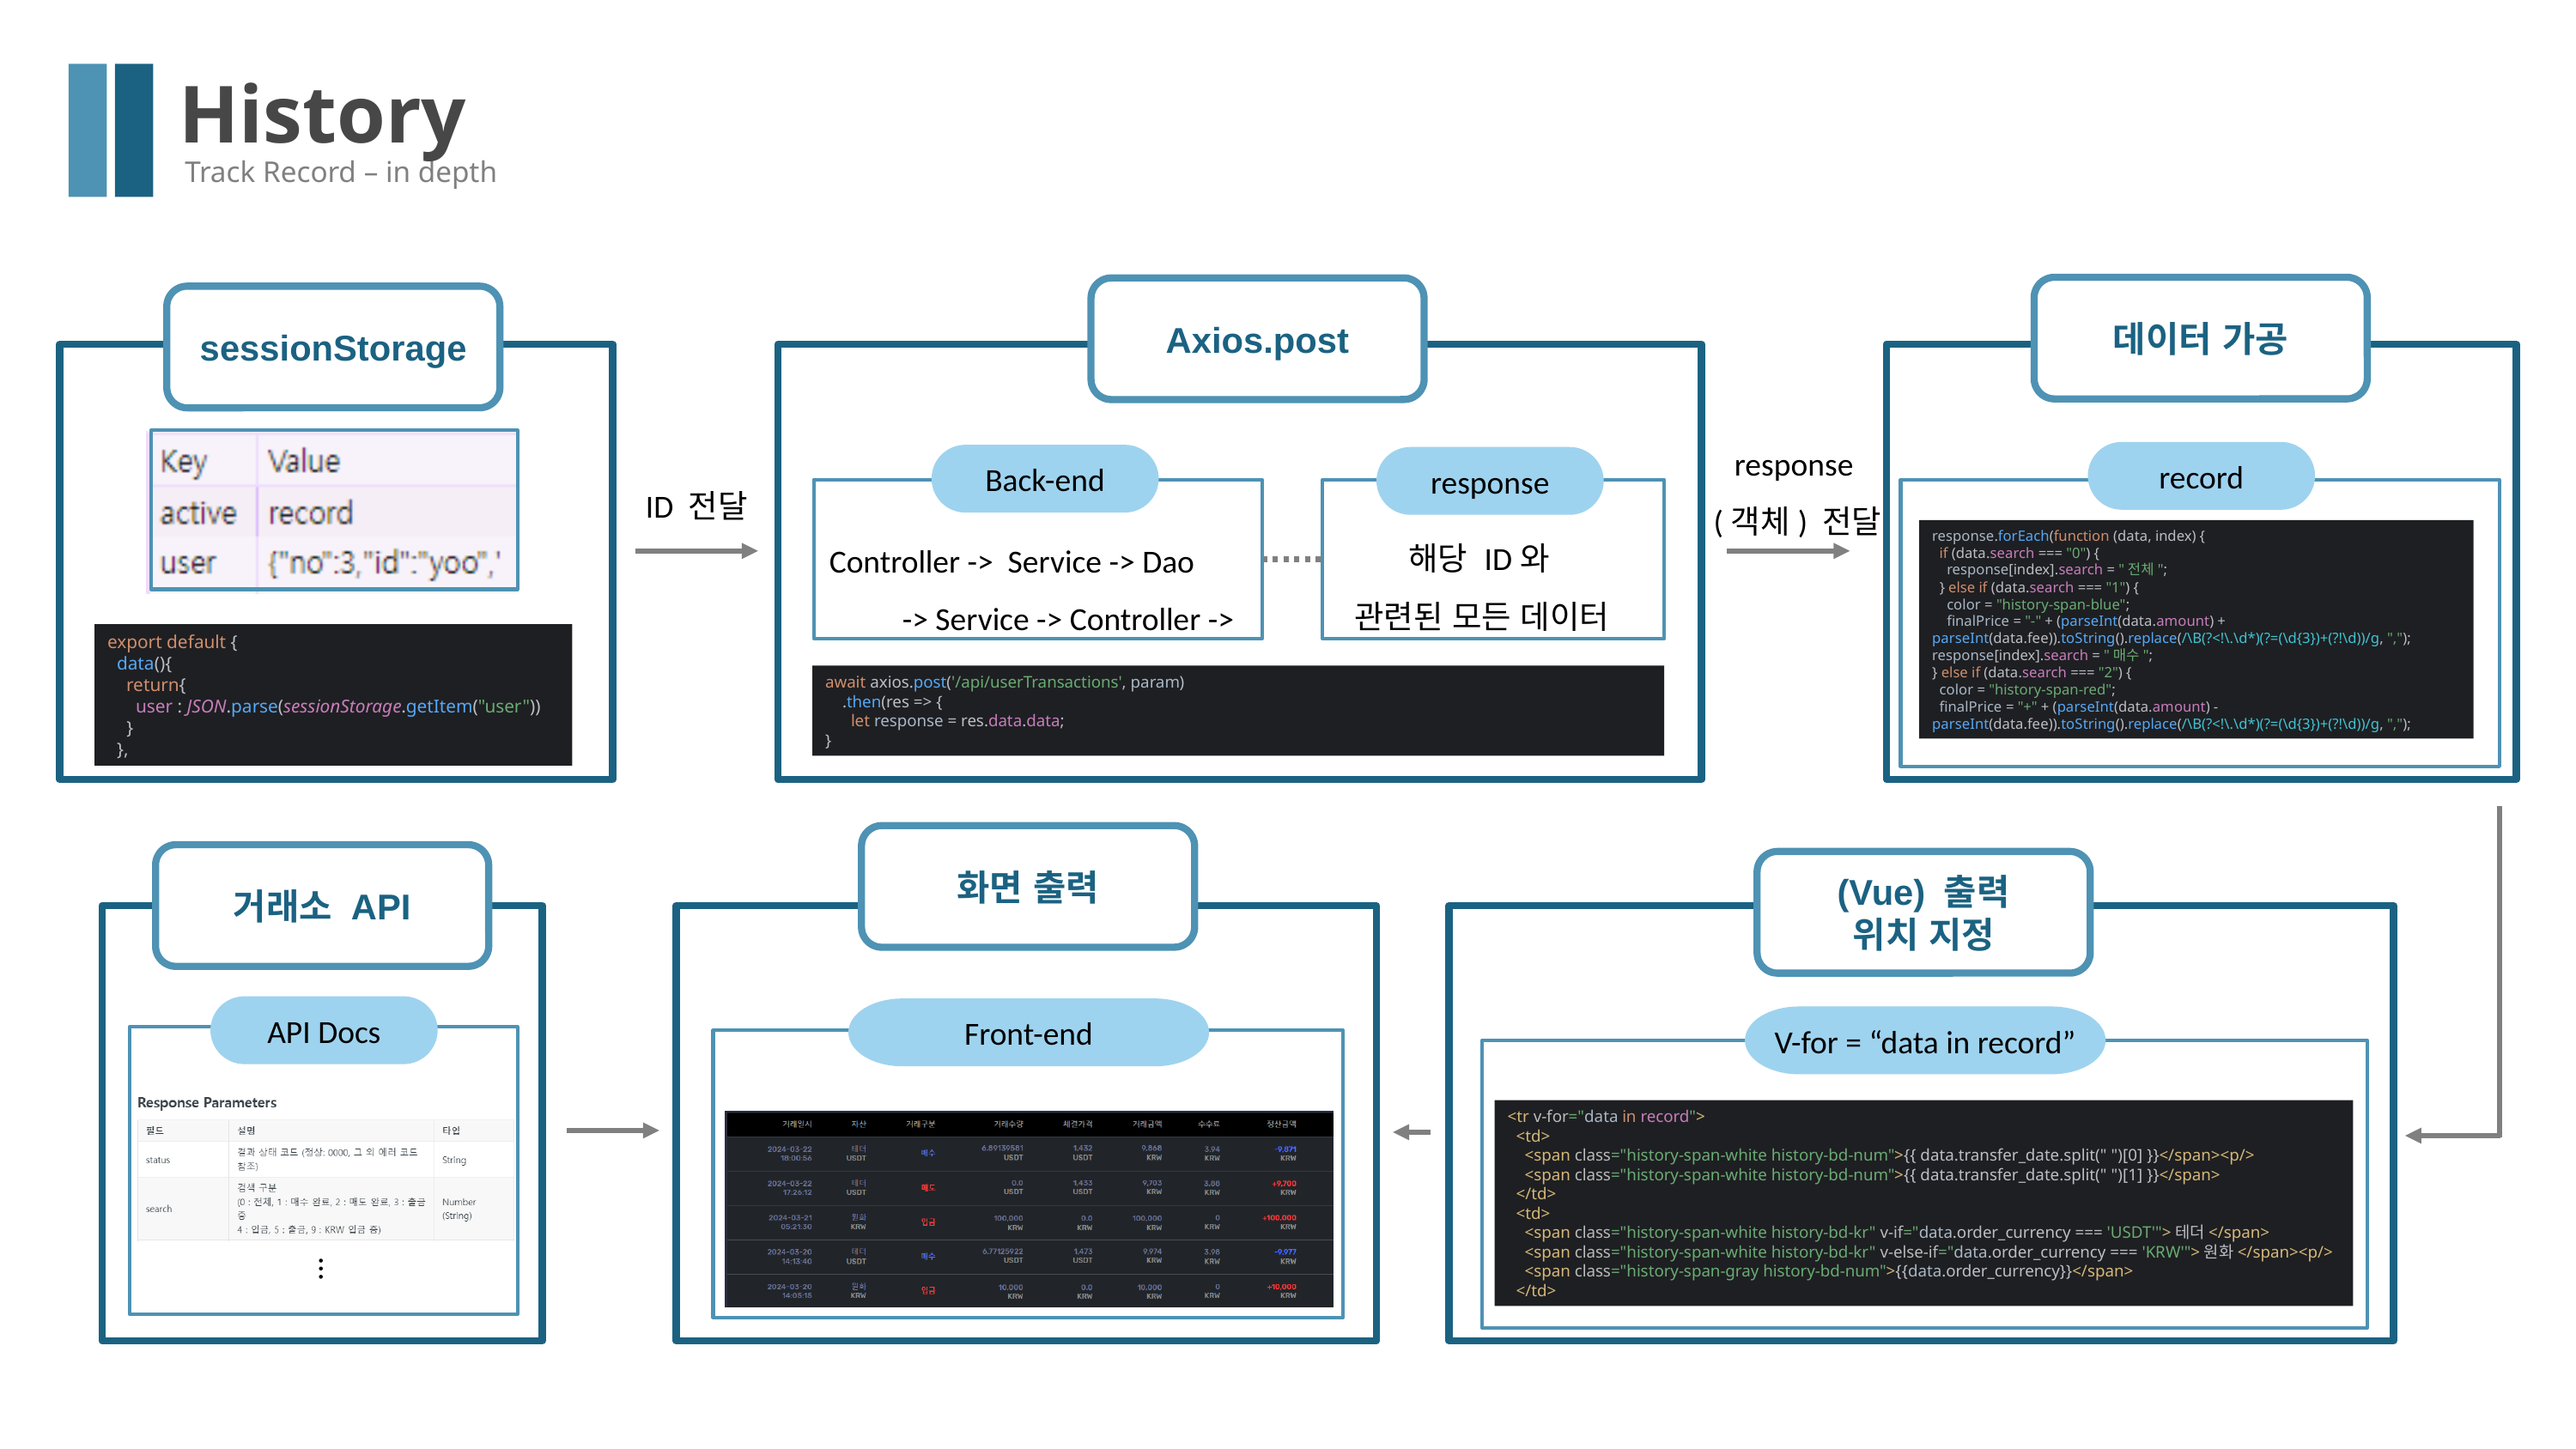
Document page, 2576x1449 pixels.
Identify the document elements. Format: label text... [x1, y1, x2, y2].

picture [724, 1111, 1334, 1307]
text_box export default { data(){ return{ user : JSON.parse(sessionStorage.getItem("user")) } }, [94, 624, 573, 766]
text_box [1447, 904, 2396, 1343]
text_box Axios.post [1091, 277, 1425, 400]
text_box 데이터 가공 [2033, 276, 2367, 399]
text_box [210, 996, 438, 1064]
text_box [931, 444, 1159, 513]
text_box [1376, 446, 1604, 515]
text_box … [306, 1248, 358, 1294]
picture [145, 430, 518, 594]
text_box [1885, 343, 2518, 781]
text_box [100, 904, 544, 1343]
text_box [1744, 1006, 2106, 1075]
text_box 화면 출력 [861, 825, 1195, 948]
text_box 거래소 API [155, 845, 489, 967]
picture [135, 1092, 516, 1241]
text_box ID 전달 [633, 479, 761, 531]
text_box response (객체) 전달 [1693, 417, 1895, 547]
text_box sessionStorage [167, 286, 501, 409]
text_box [2087, 441, 2316, 511]
text_box [776, 343, 1704, 781]
text_box Controller -> Service -> Dao -> Service -> Controller -> [817, 640, 1248, 644]
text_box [848, 997, 1210, 1067]
text_box (Vue) 출력 위치 지정 [1757, 851, 2091, 973]
text_box [67, 62, 108, 199]
text_box History [179, 47, 677, 159]
text_box [128, 1025, 519, 1316]
text_box [812, 478, 1264, 640]
text_box Track Record – in depth [172, 147, 817, 195]
text_box [674, 904, 1378, 1343]
text_box [1480, 1039, 2369, 1330]
text_box [113, 62, 155, 199]
text_box 해당 ID와 관련된 모든 데이터 [1341, 512, 1625, 641]
text_box [711, 1028, 1345, 1319]
text_box [58, 343, 615, 781]
text_box await axios.post('/api/userTransactions', param) .then(res => { let response = res.data.data; } [812, 665, 1665, 756]
text_box response.forEach(function (data, index) { if (data.search === "0") { response[index].search = "전체"; } else if (data.search === "1") { color = "history-span-blue"; finalPrice = "-" + (parseInt(data.amount) + parseInt(data.fee)).toString().replace(/\B(?<!\.\d*)(?=(\d{3})+(?!\d))/g, ","); response[index].search = "매수"; } else if (data.search === "2") { color = "history-span-red"; finalPrice = "+" + (parseInt(data.amount) - parseInt(data.fee)).toString().replace(/\B(?<!\.\d*)(?=(\d{3})+(?!\d))/g, ","); [1919, 519, 2474, 739]
